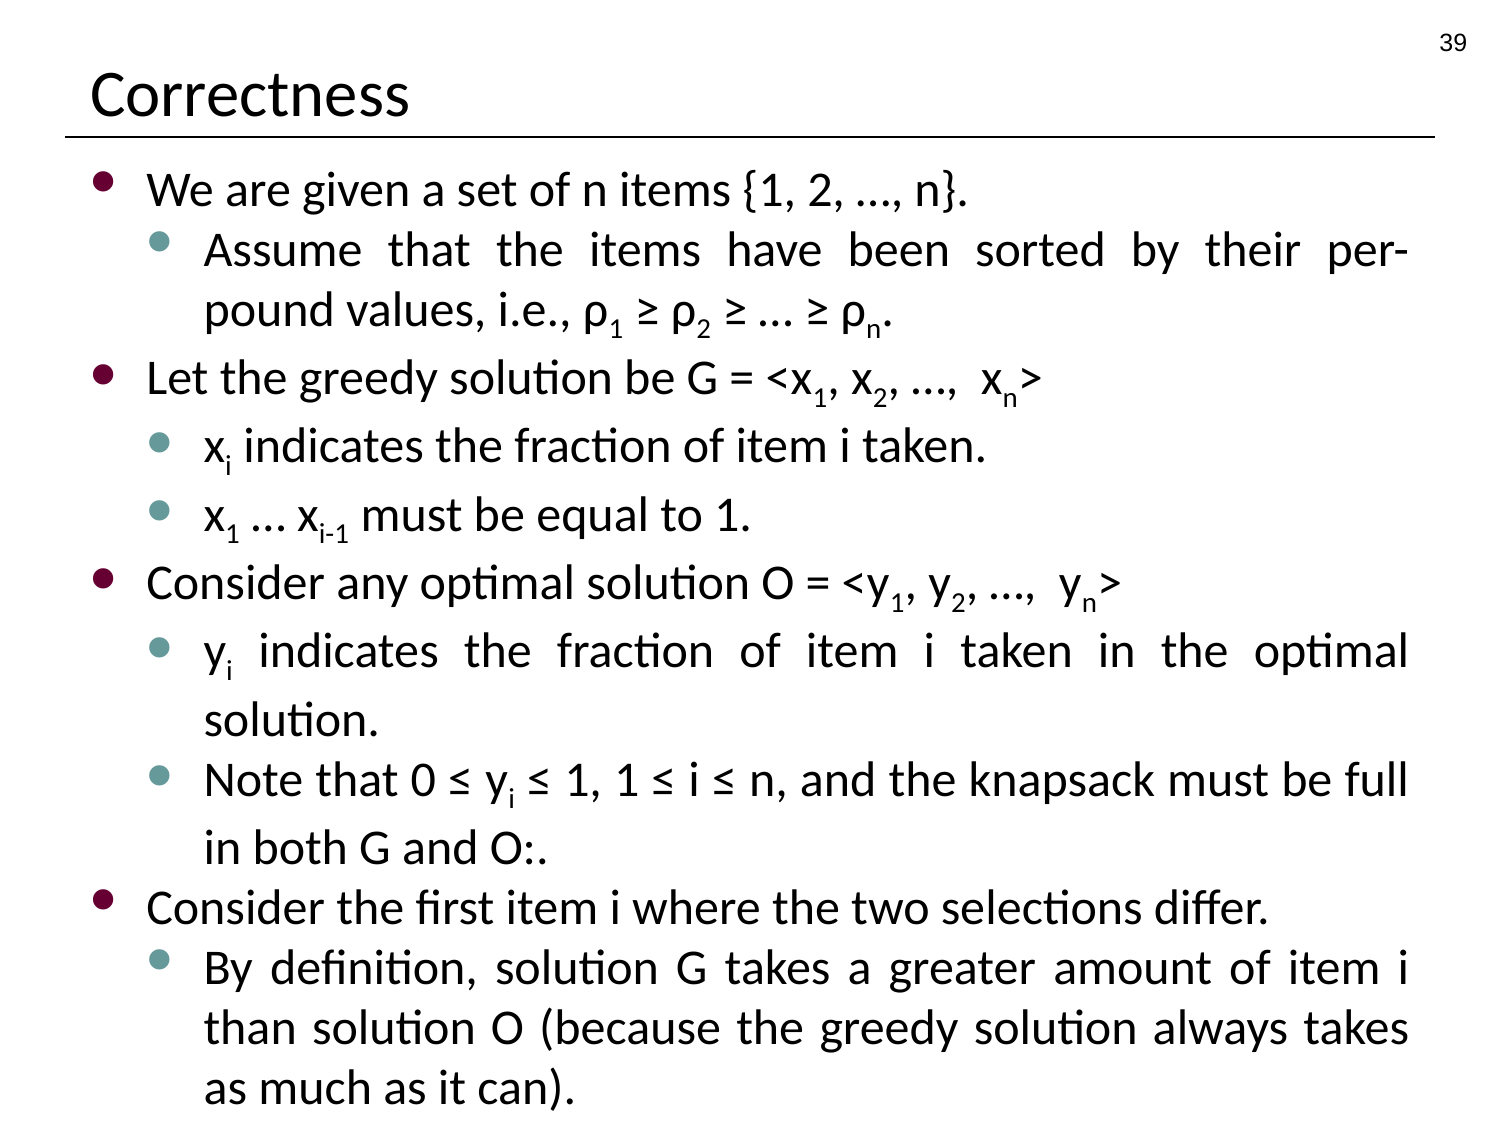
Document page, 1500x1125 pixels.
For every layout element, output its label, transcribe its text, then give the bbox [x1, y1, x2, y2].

title Correctness [75, 20, 1425, 138]
slide_number 39 [1131, 18, 1483, 62]
